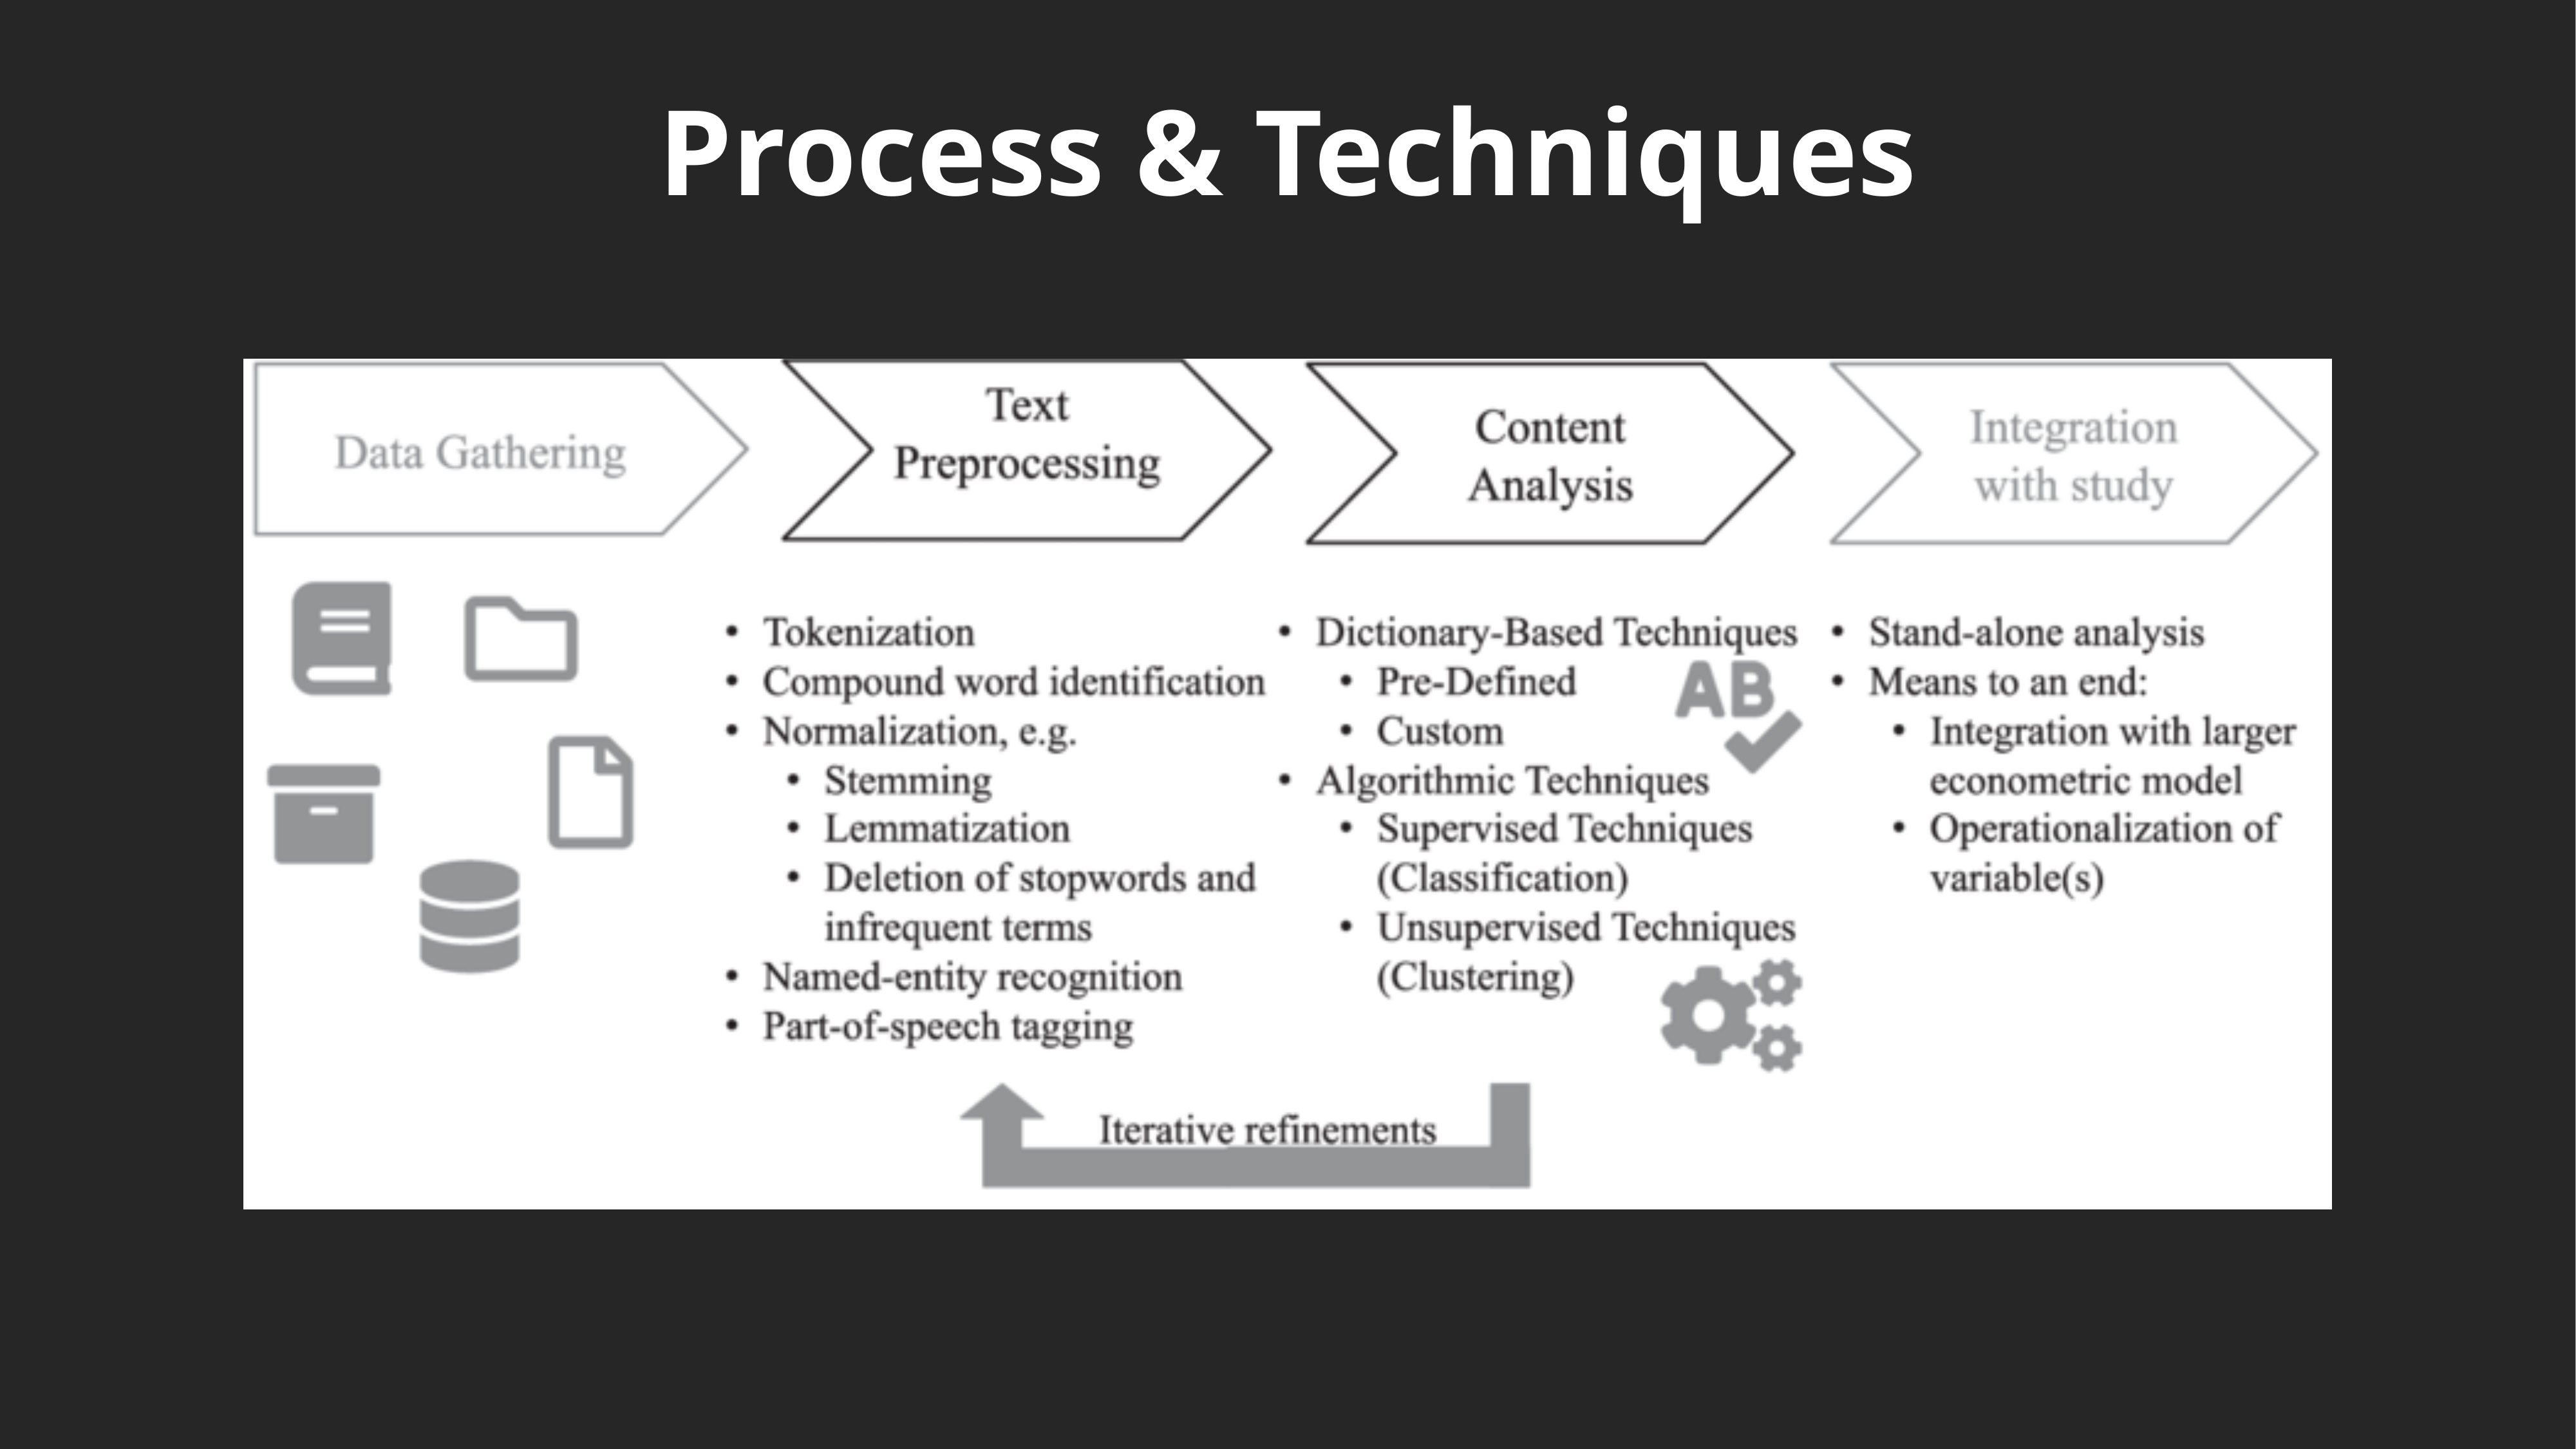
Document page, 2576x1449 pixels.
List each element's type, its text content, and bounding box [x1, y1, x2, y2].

picture [243, 359, 2332, 1209]
title Process & Techniques [129, 72, 2447, 314]
